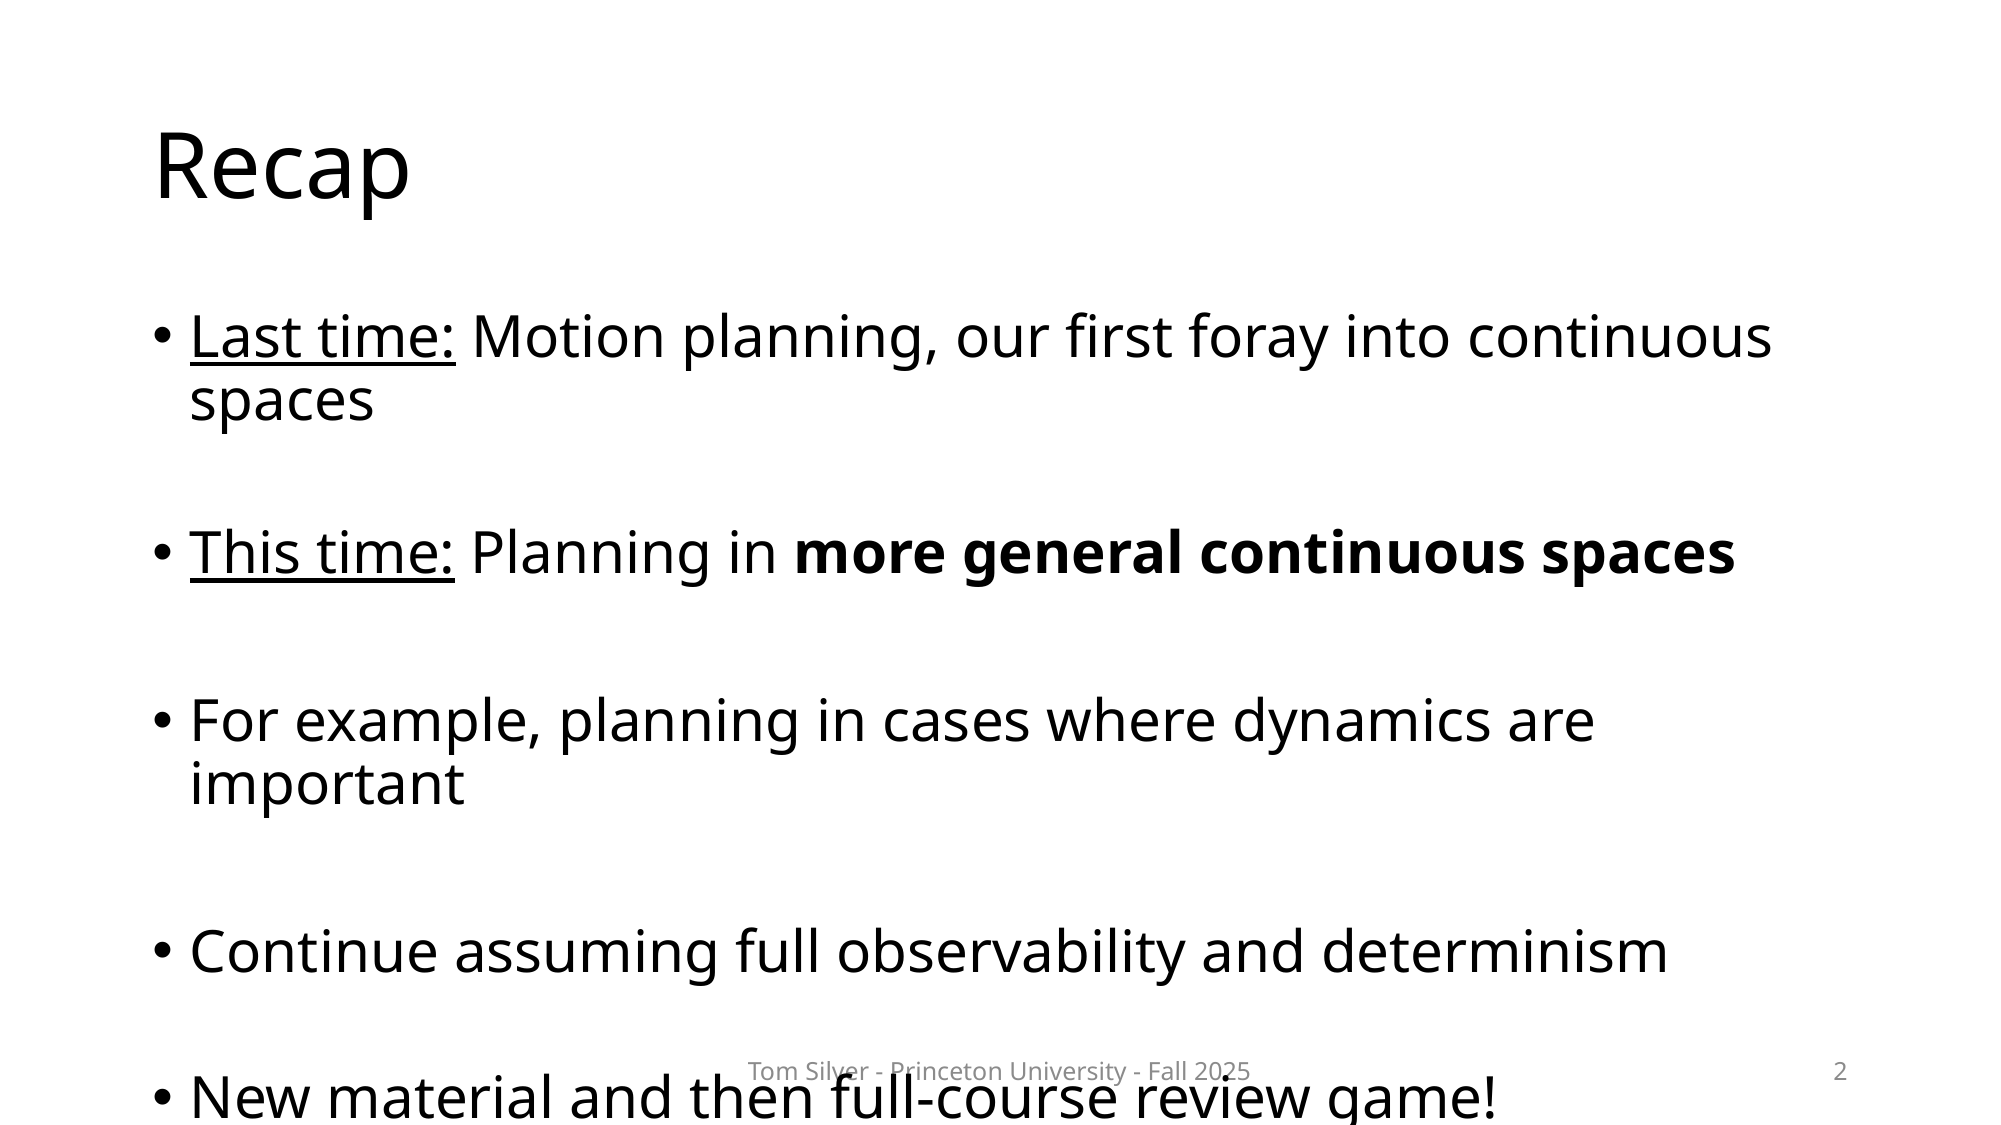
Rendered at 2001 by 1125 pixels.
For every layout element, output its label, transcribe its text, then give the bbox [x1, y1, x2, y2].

footer Tom Silver - Princeton University - Fall 2025 [662, 1042, 1338, 1103]
slide_number 2 [1412, 1042, 1863, 1103]
list Last time: Motion planning, our first foray into continuous spaces This time: Planning in more general continuous spaces For example, planning in cases where dynamics are important Continue assuming full observability and determinism New material and then full-course review game! [137, 299, 1863, 1014]
title Recap [137, 59, 1863, 278]
